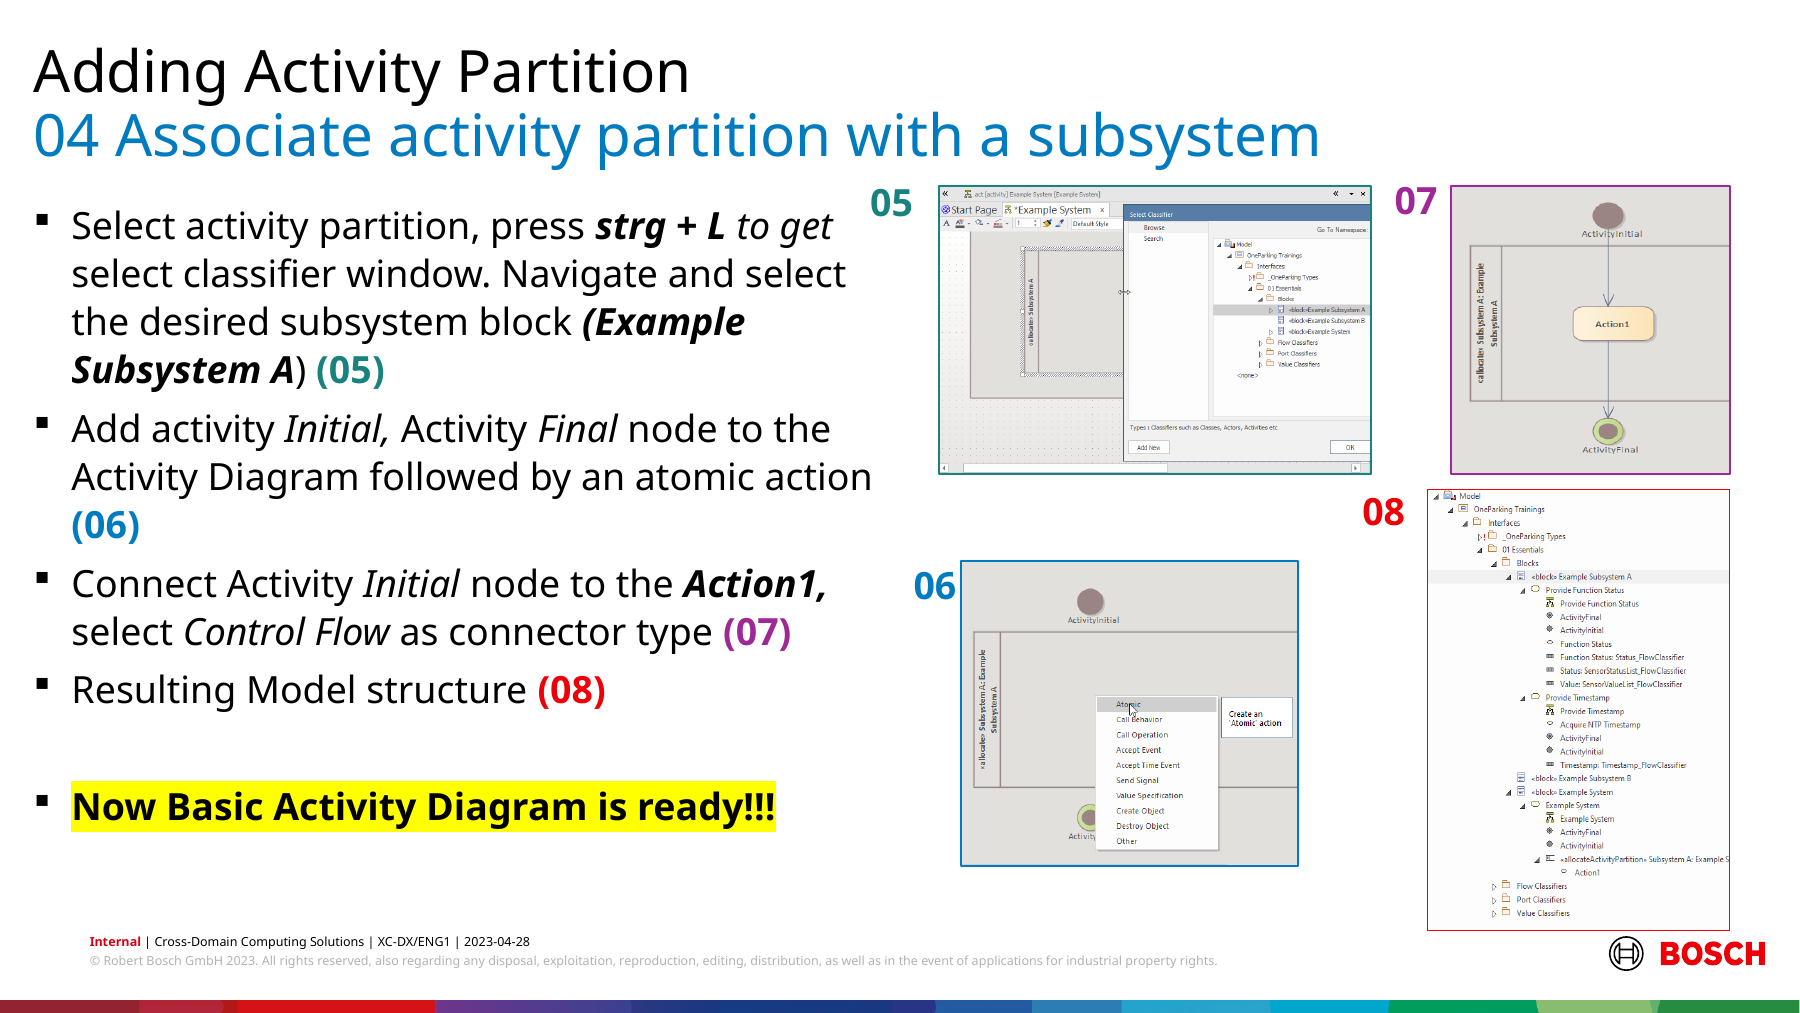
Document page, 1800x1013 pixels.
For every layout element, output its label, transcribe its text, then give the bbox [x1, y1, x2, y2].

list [1452, 186, 1730, 473]
picture [0, 1000, 1270, 1013]
picture [939, 186, 1370, 473]
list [961, 561, 1297, 866]
text_box 08 [1339, 480, 1428, 540]
text_box 07 [1375, 170, 1457, 230]
text_box Select activity partition, press strg + L to get select classifier window. Navigate and select the desired subsystem block (Example Subsystem A) (05) Add activity Initial, Activity Final node to the Activity Diagram followed by an atomic action (06) Connect Activity Initial node to the Action1, select Control Flow as connector type (07) Resulting Model structure (08) Now Basic Activity Diagram is ready!!! [33, 198, 875, 906]
picture [1427, 489, 1730, 931]
picture [1388, 1000, 1800, 1013]
text_box 05 [847, 170, 936, 234]
title 04 Associate activity partition with a subsystem [33, 106, 1766, 171]
text_box 06 [891, 552, 979, 617]
list Adding Activity Partition [33, 42, 1766, 106]
